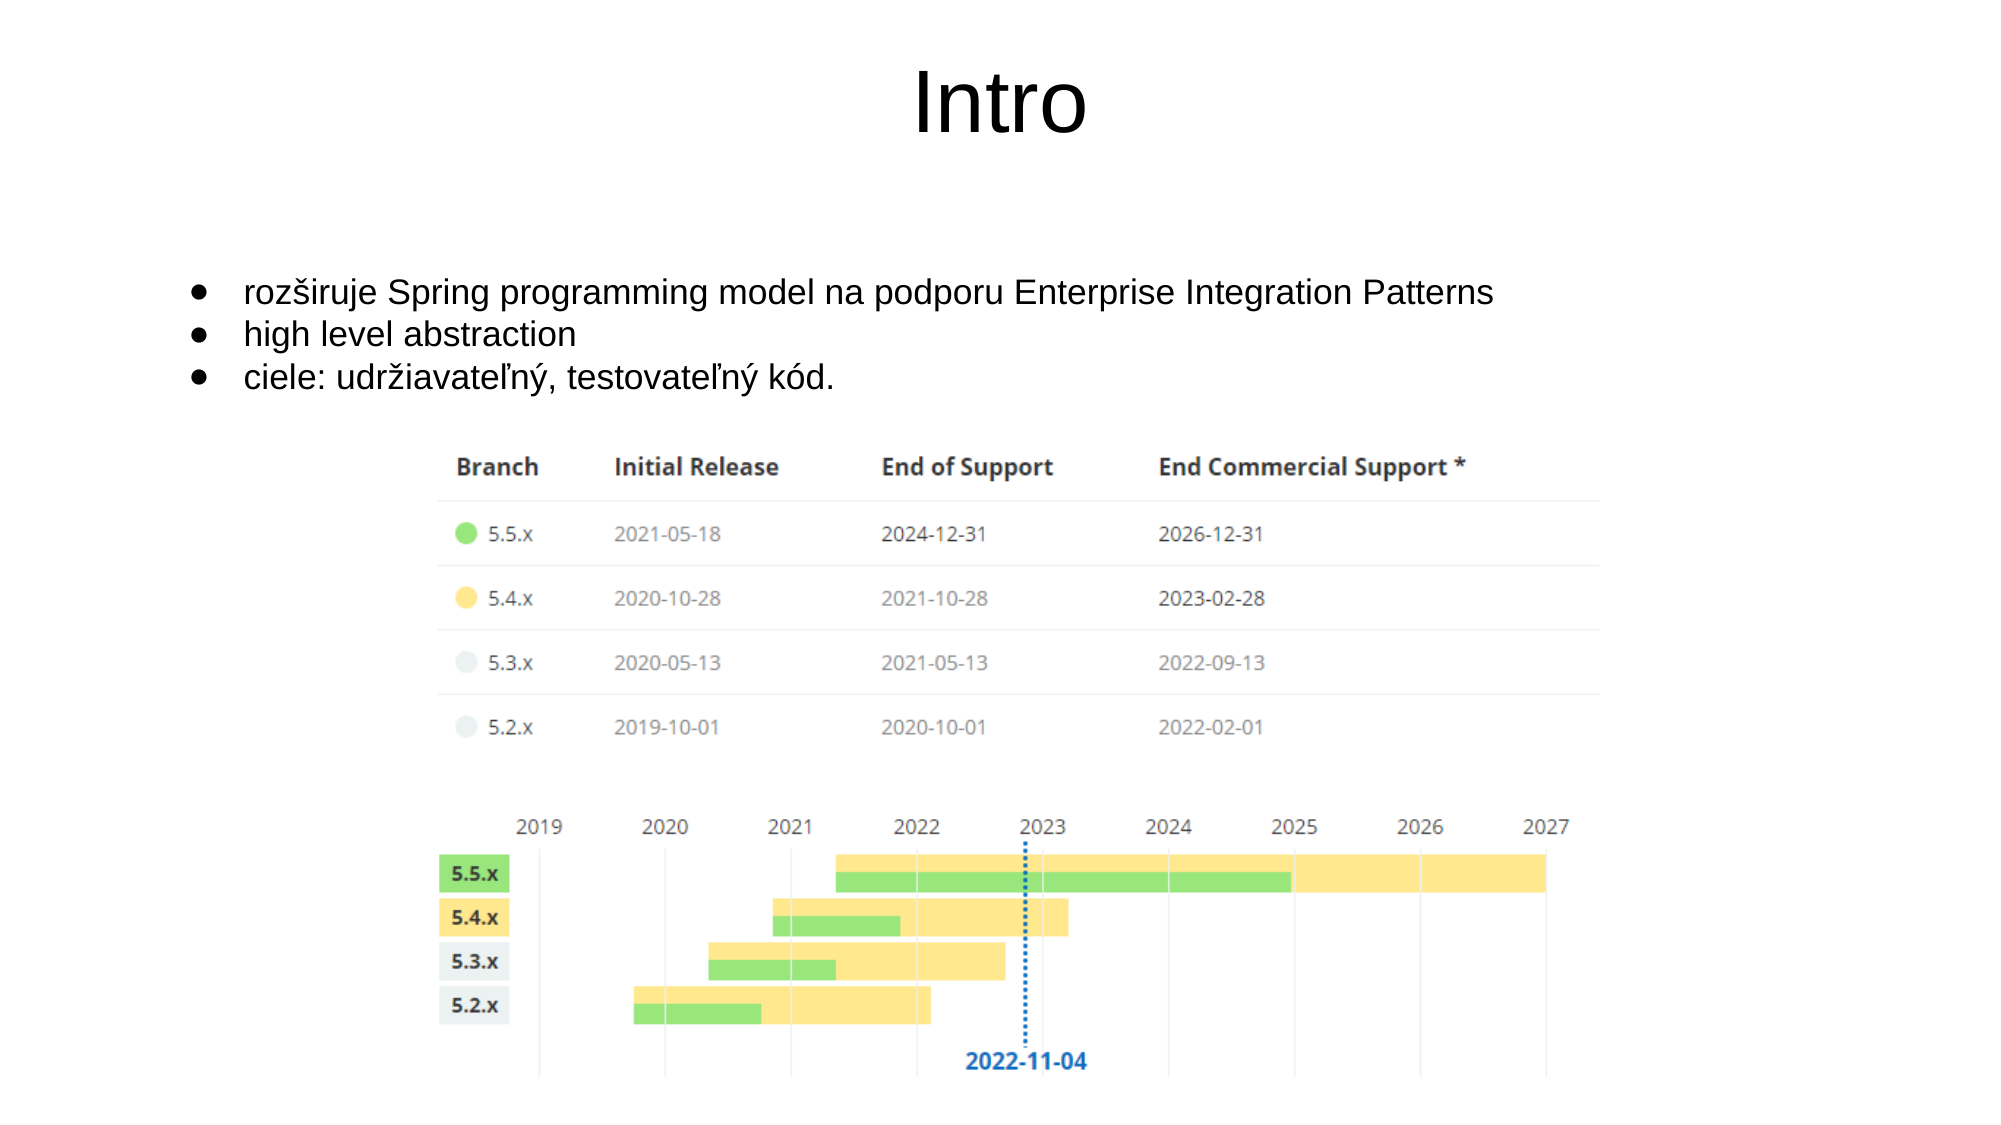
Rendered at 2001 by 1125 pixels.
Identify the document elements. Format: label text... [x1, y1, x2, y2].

list Intro [50, 40, 1950, 160]
picture [396, 419, 1603, 1105]
text_box rozširuje Spring programming model na podporu Enterprise Integration Patterns high level abstraction ciele: udržiavateľný, testovateľný kód. [153, 253, 1869, 412]
